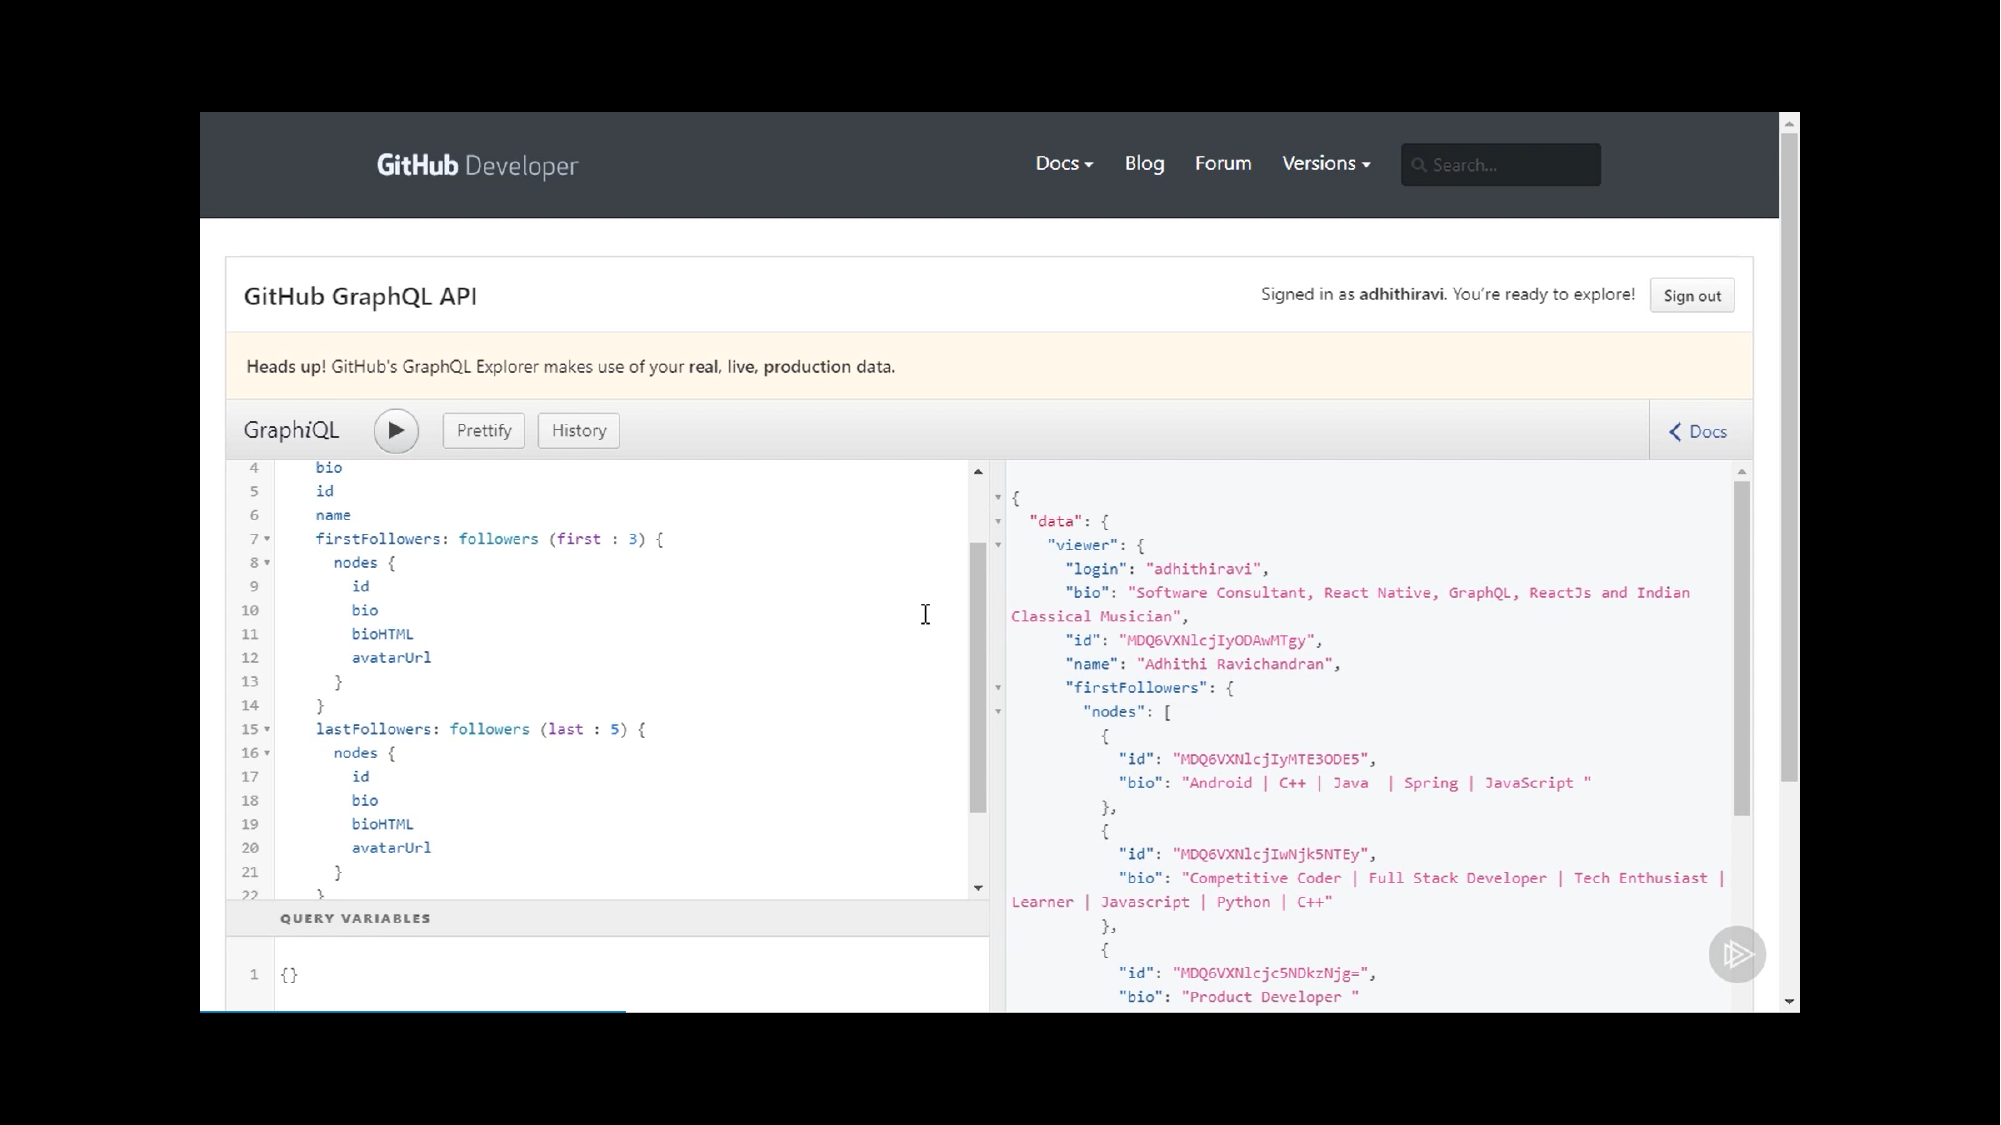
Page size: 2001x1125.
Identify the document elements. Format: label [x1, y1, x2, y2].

picture [199, 112, 1800, 1013]
